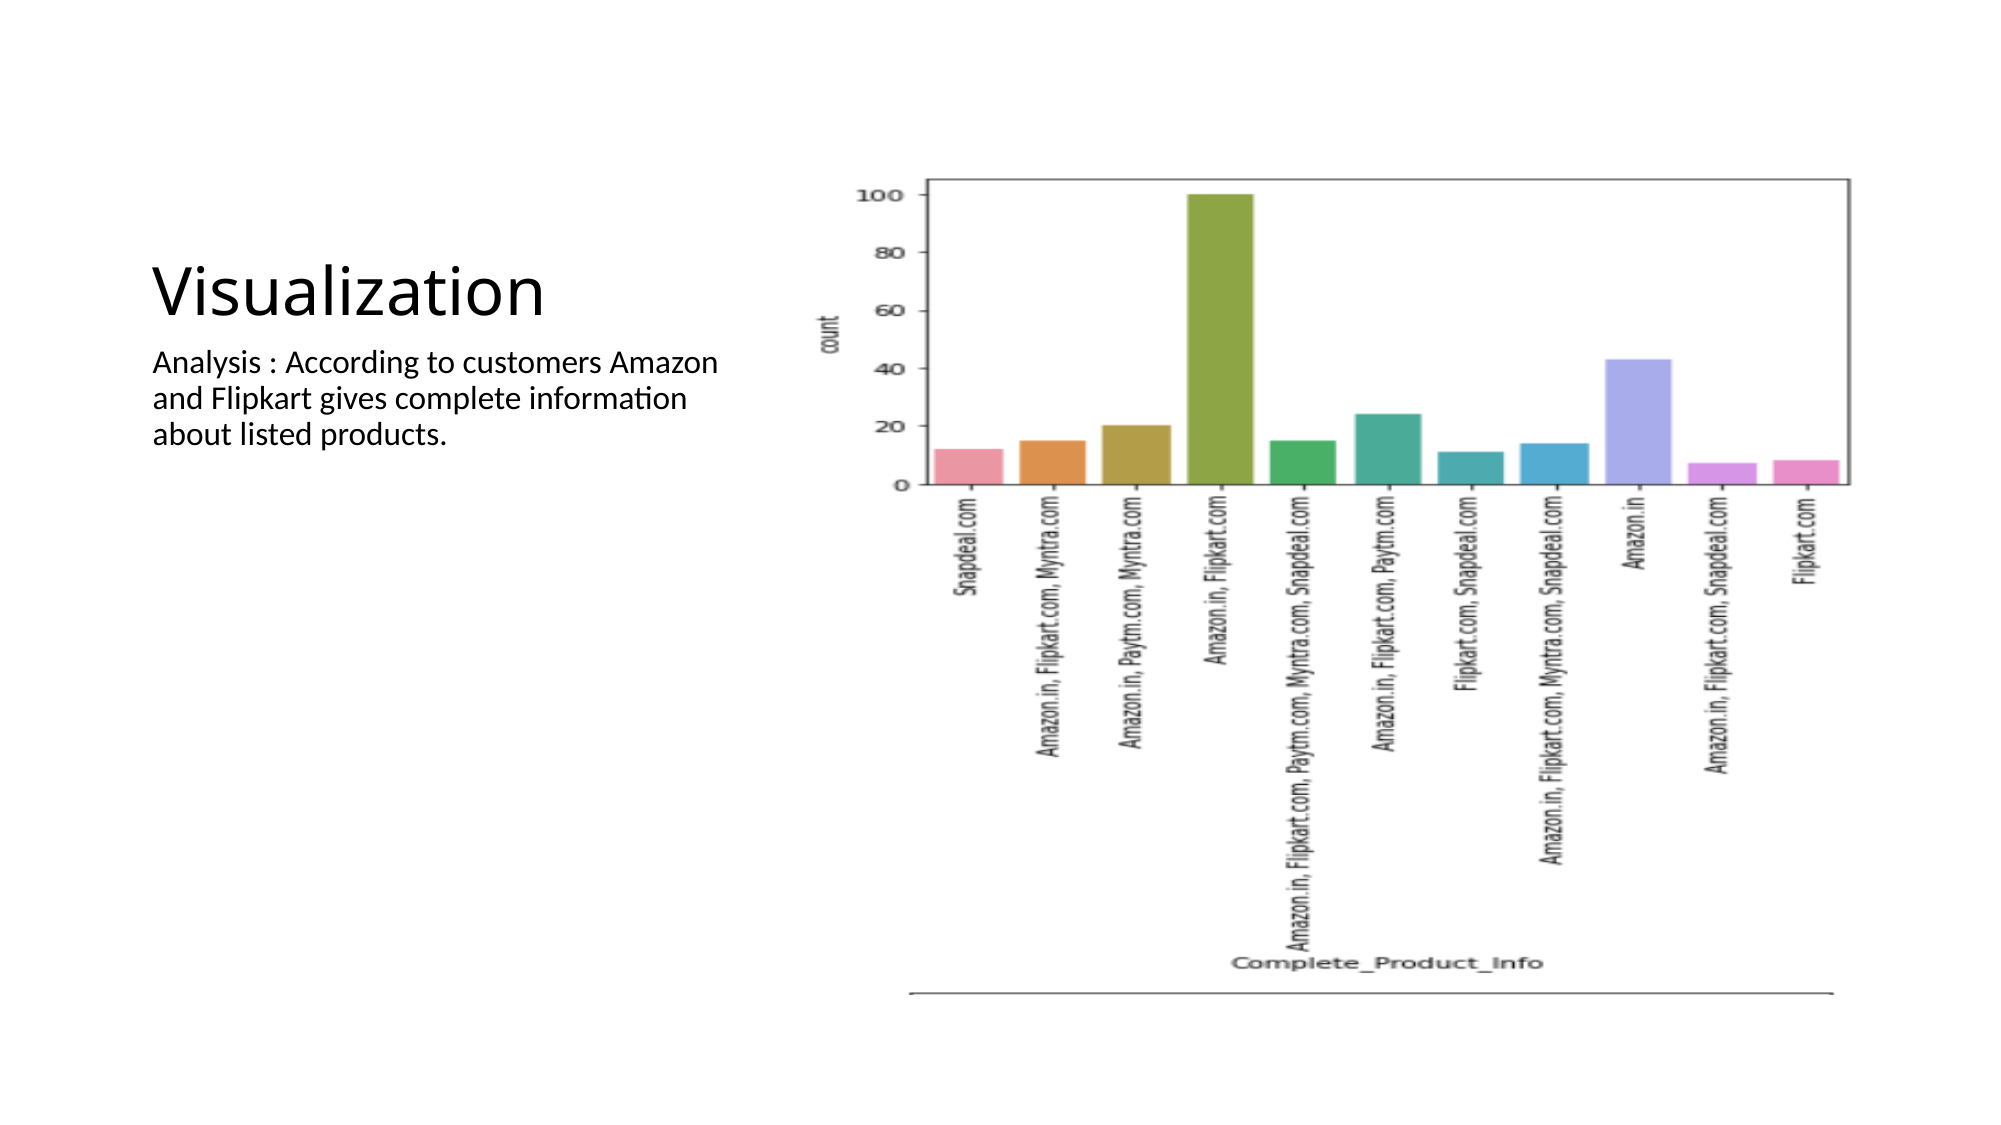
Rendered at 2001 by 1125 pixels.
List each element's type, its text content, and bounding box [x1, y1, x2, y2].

list Analysis : According to customers Amazon and Flipkart gives complete information about listed products. [137, 337, 769, 963]
title Visualization [137, 75, 783, 337]
picture [769, 161, 1973, 995]
